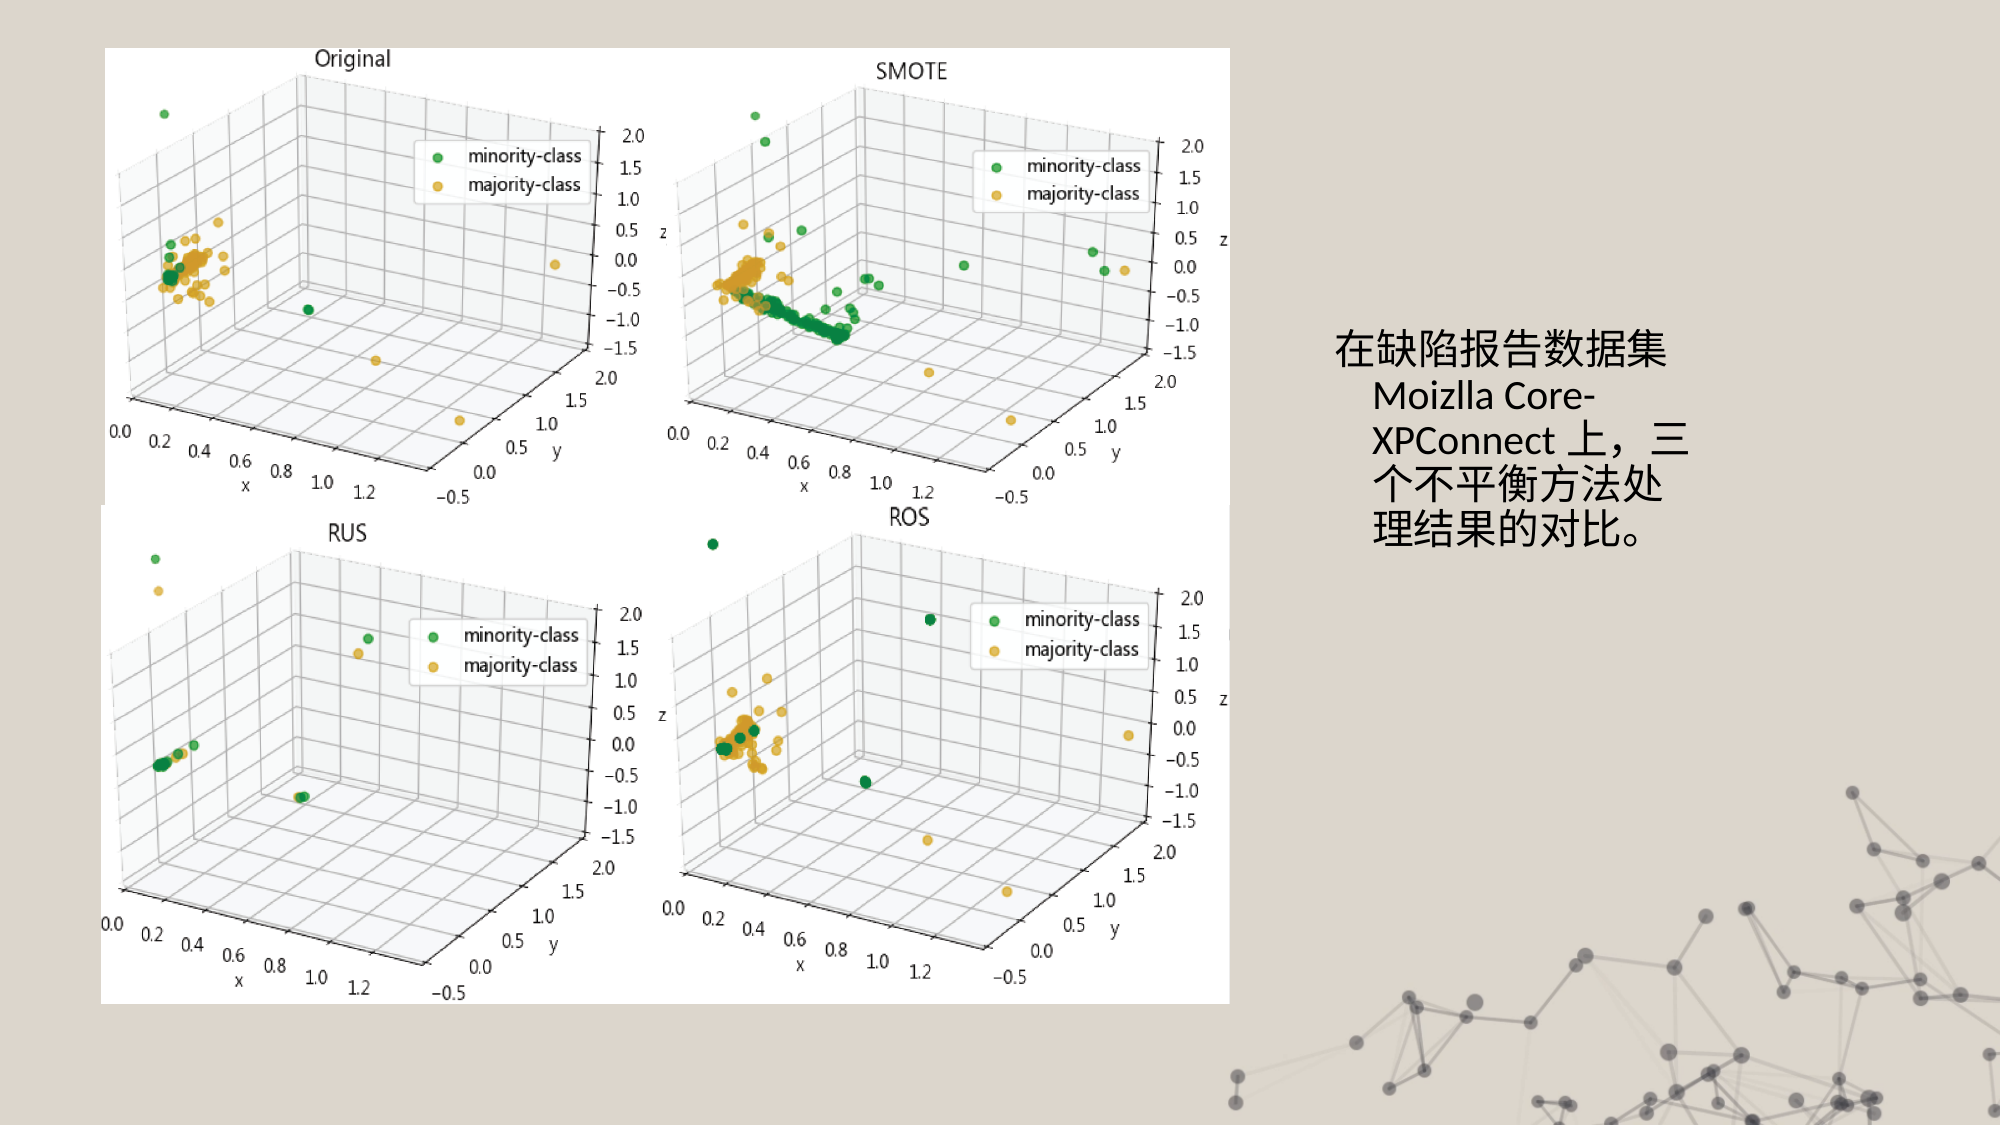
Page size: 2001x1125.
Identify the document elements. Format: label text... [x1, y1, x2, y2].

list 在缺陷报告数据集Moizlla Core-XPConnect上，三个不平衡方法处理结果的对比。 [1319, 321, 1710, 712]
picture [0, 0, 2000, 1125]
